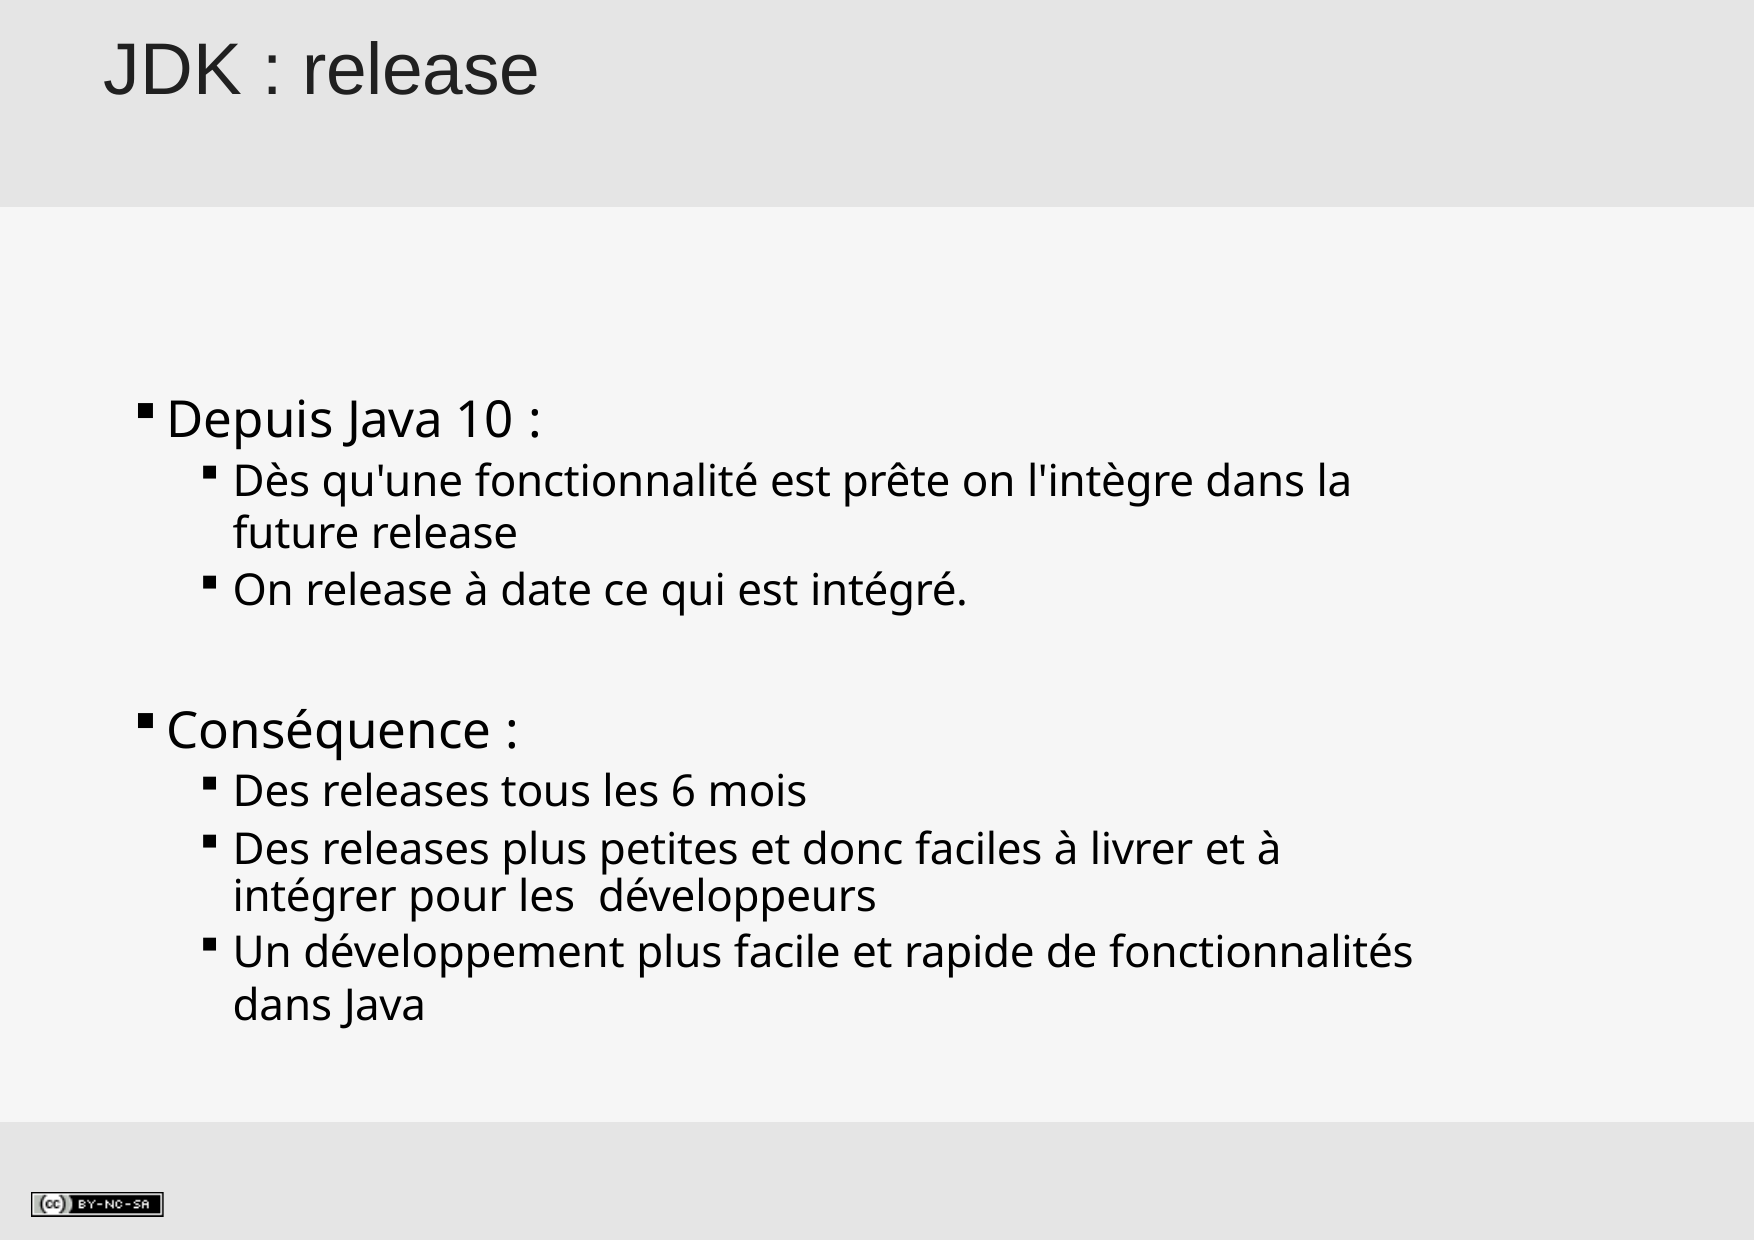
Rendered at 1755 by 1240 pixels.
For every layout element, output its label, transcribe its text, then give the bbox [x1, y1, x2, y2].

text_box Depuis Java 10 : Dès qu'une fonctionnalité est prête on l'intègre dans la future release On release à date ce qui est intégré. Conséquence : Des releases tous les 6 mois Des releases plus petites et donc faciles à livrer et à intégrer pour les développeurs Un développement plus facile et rapide de fonctionnalités dans Java [131, 379, 1450, 1029]
title JDK : release [102, 19, 915, 229]
picture [31, 1192, 164, 1217]
